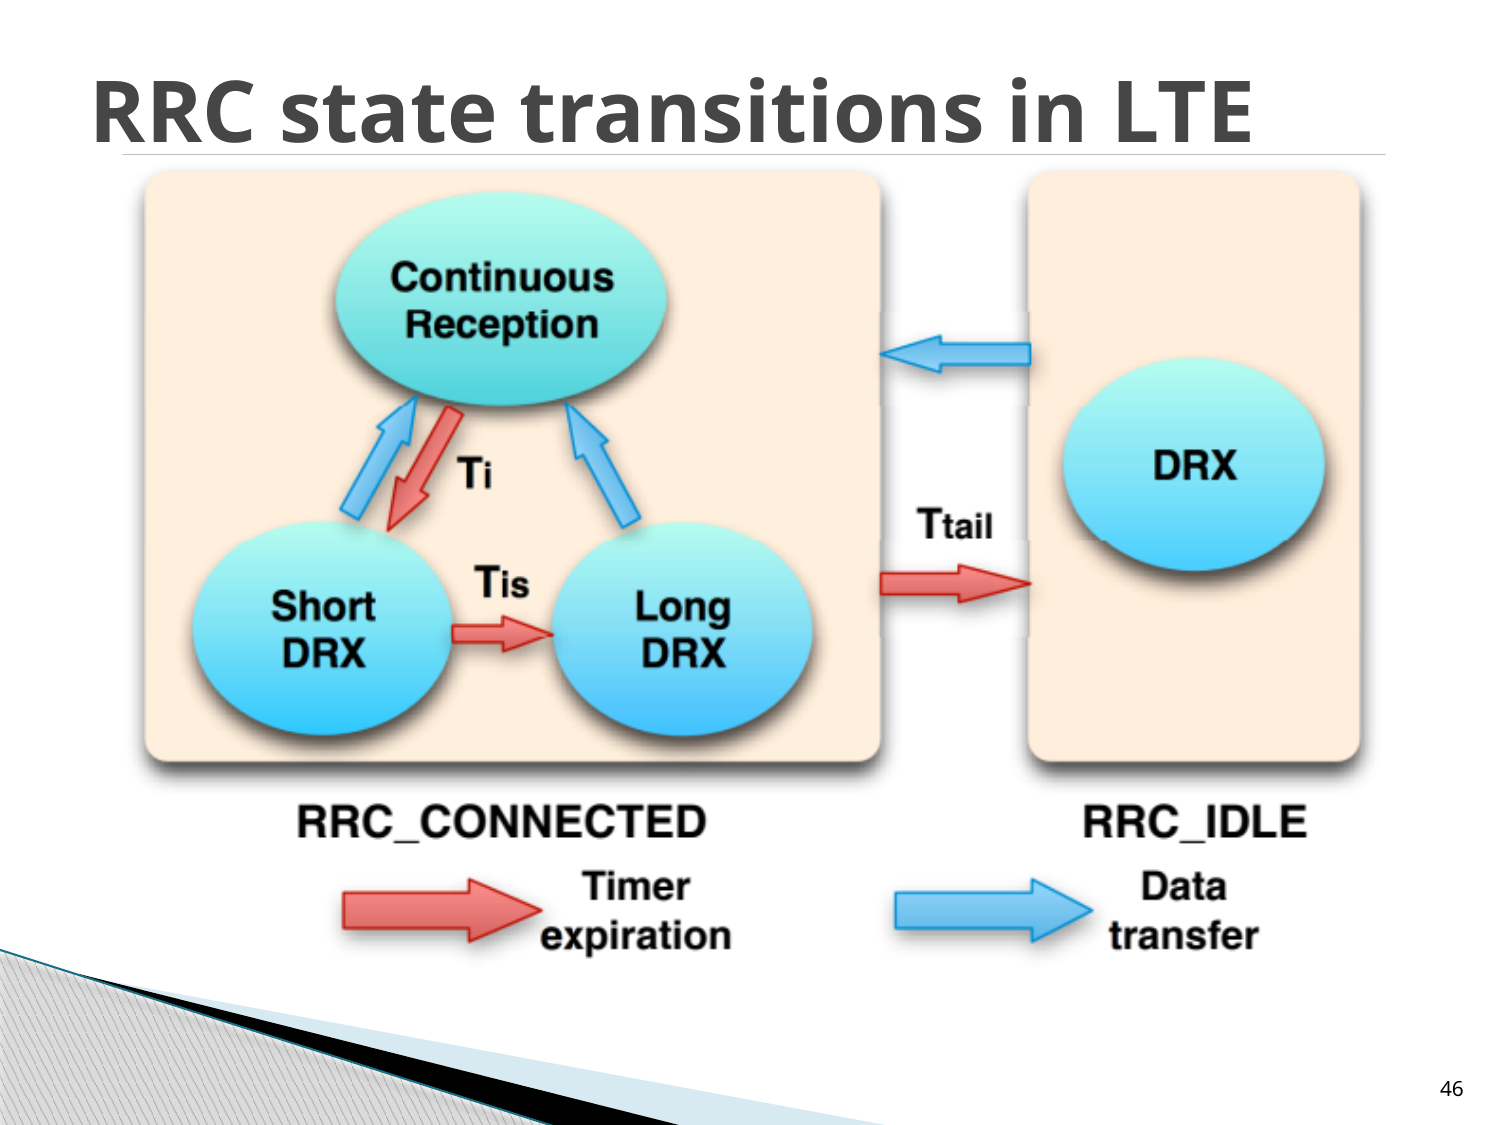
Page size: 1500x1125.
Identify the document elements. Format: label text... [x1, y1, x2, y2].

title RRC state transitions in LTE [75, 45, 1425, 153]
slide_number 46 [1418, 1051, 1479, 1112]
title Object bundling [105, 985, 542, 1125]
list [7, 153, 1500, 975]
